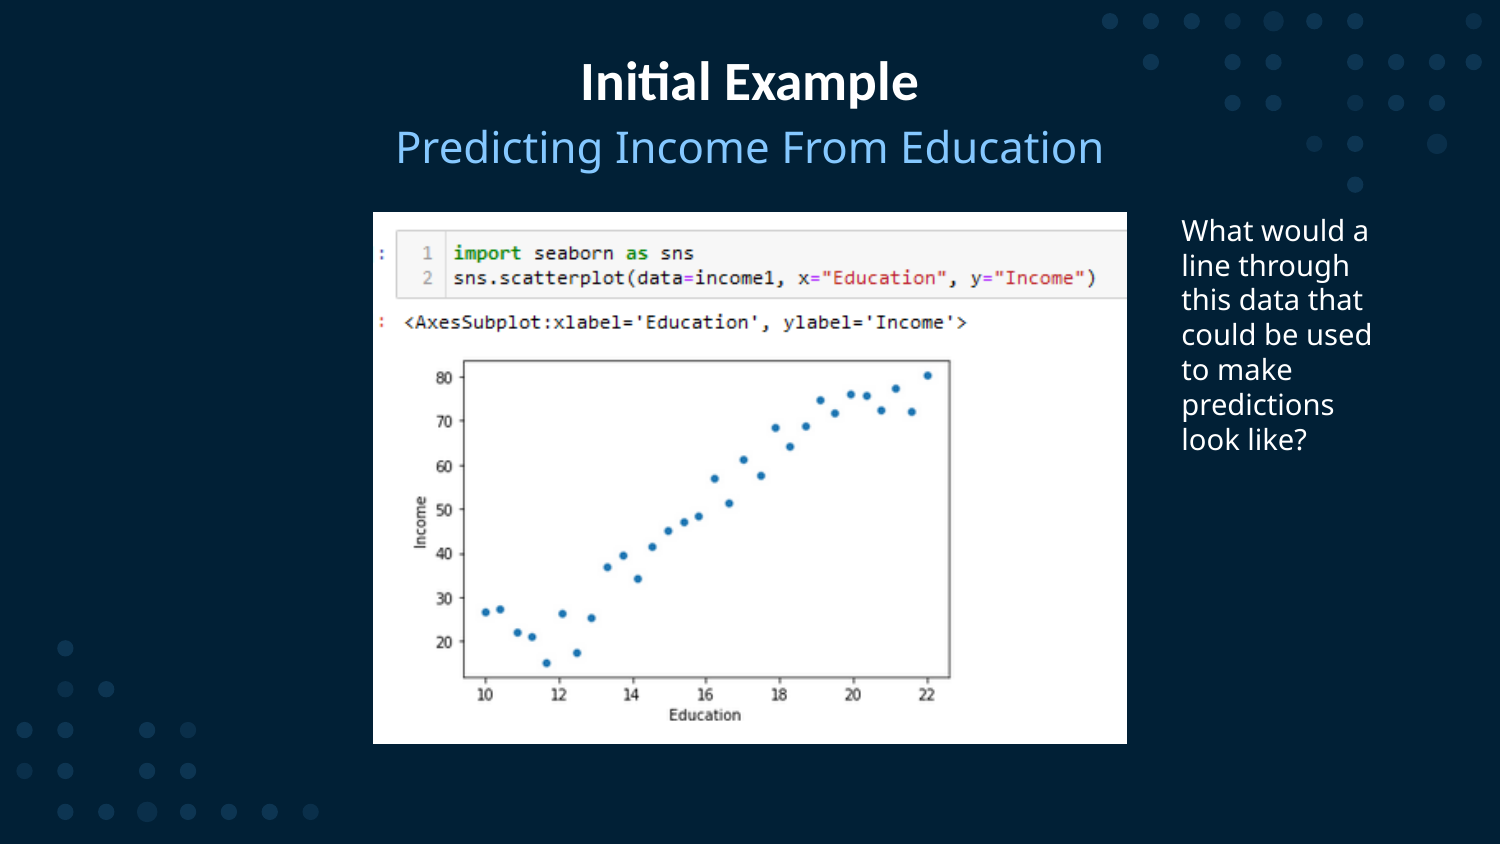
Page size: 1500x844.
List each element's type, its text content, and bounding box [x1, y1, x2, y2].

picture [373, 212, 1127, 744]
title Initial Example [103, 44, 1397, 120]
text_box What would a line through this data that could be used to make predictions look like? [1166, 204, 1397, 464]
list Predicting Income From Education [103, 120, 1397, 196]
